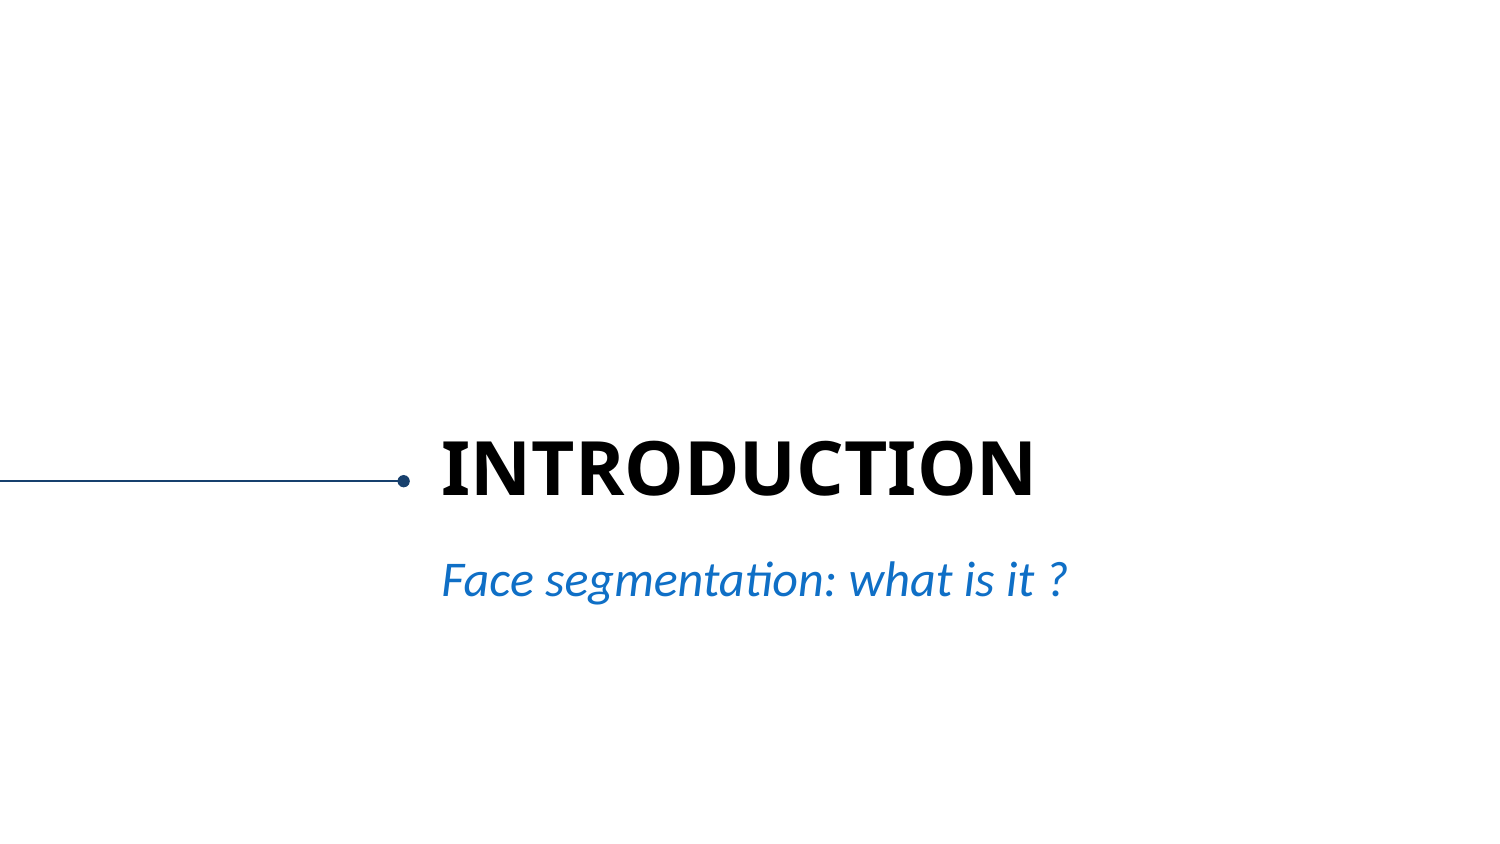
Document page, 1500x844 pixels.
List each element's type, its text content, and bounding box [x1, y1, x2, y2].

title INTRODUCTION [426, 334, 1388, 522]
subtitle Face segmentation: what is it ? [426, 522, 1388, 651]
